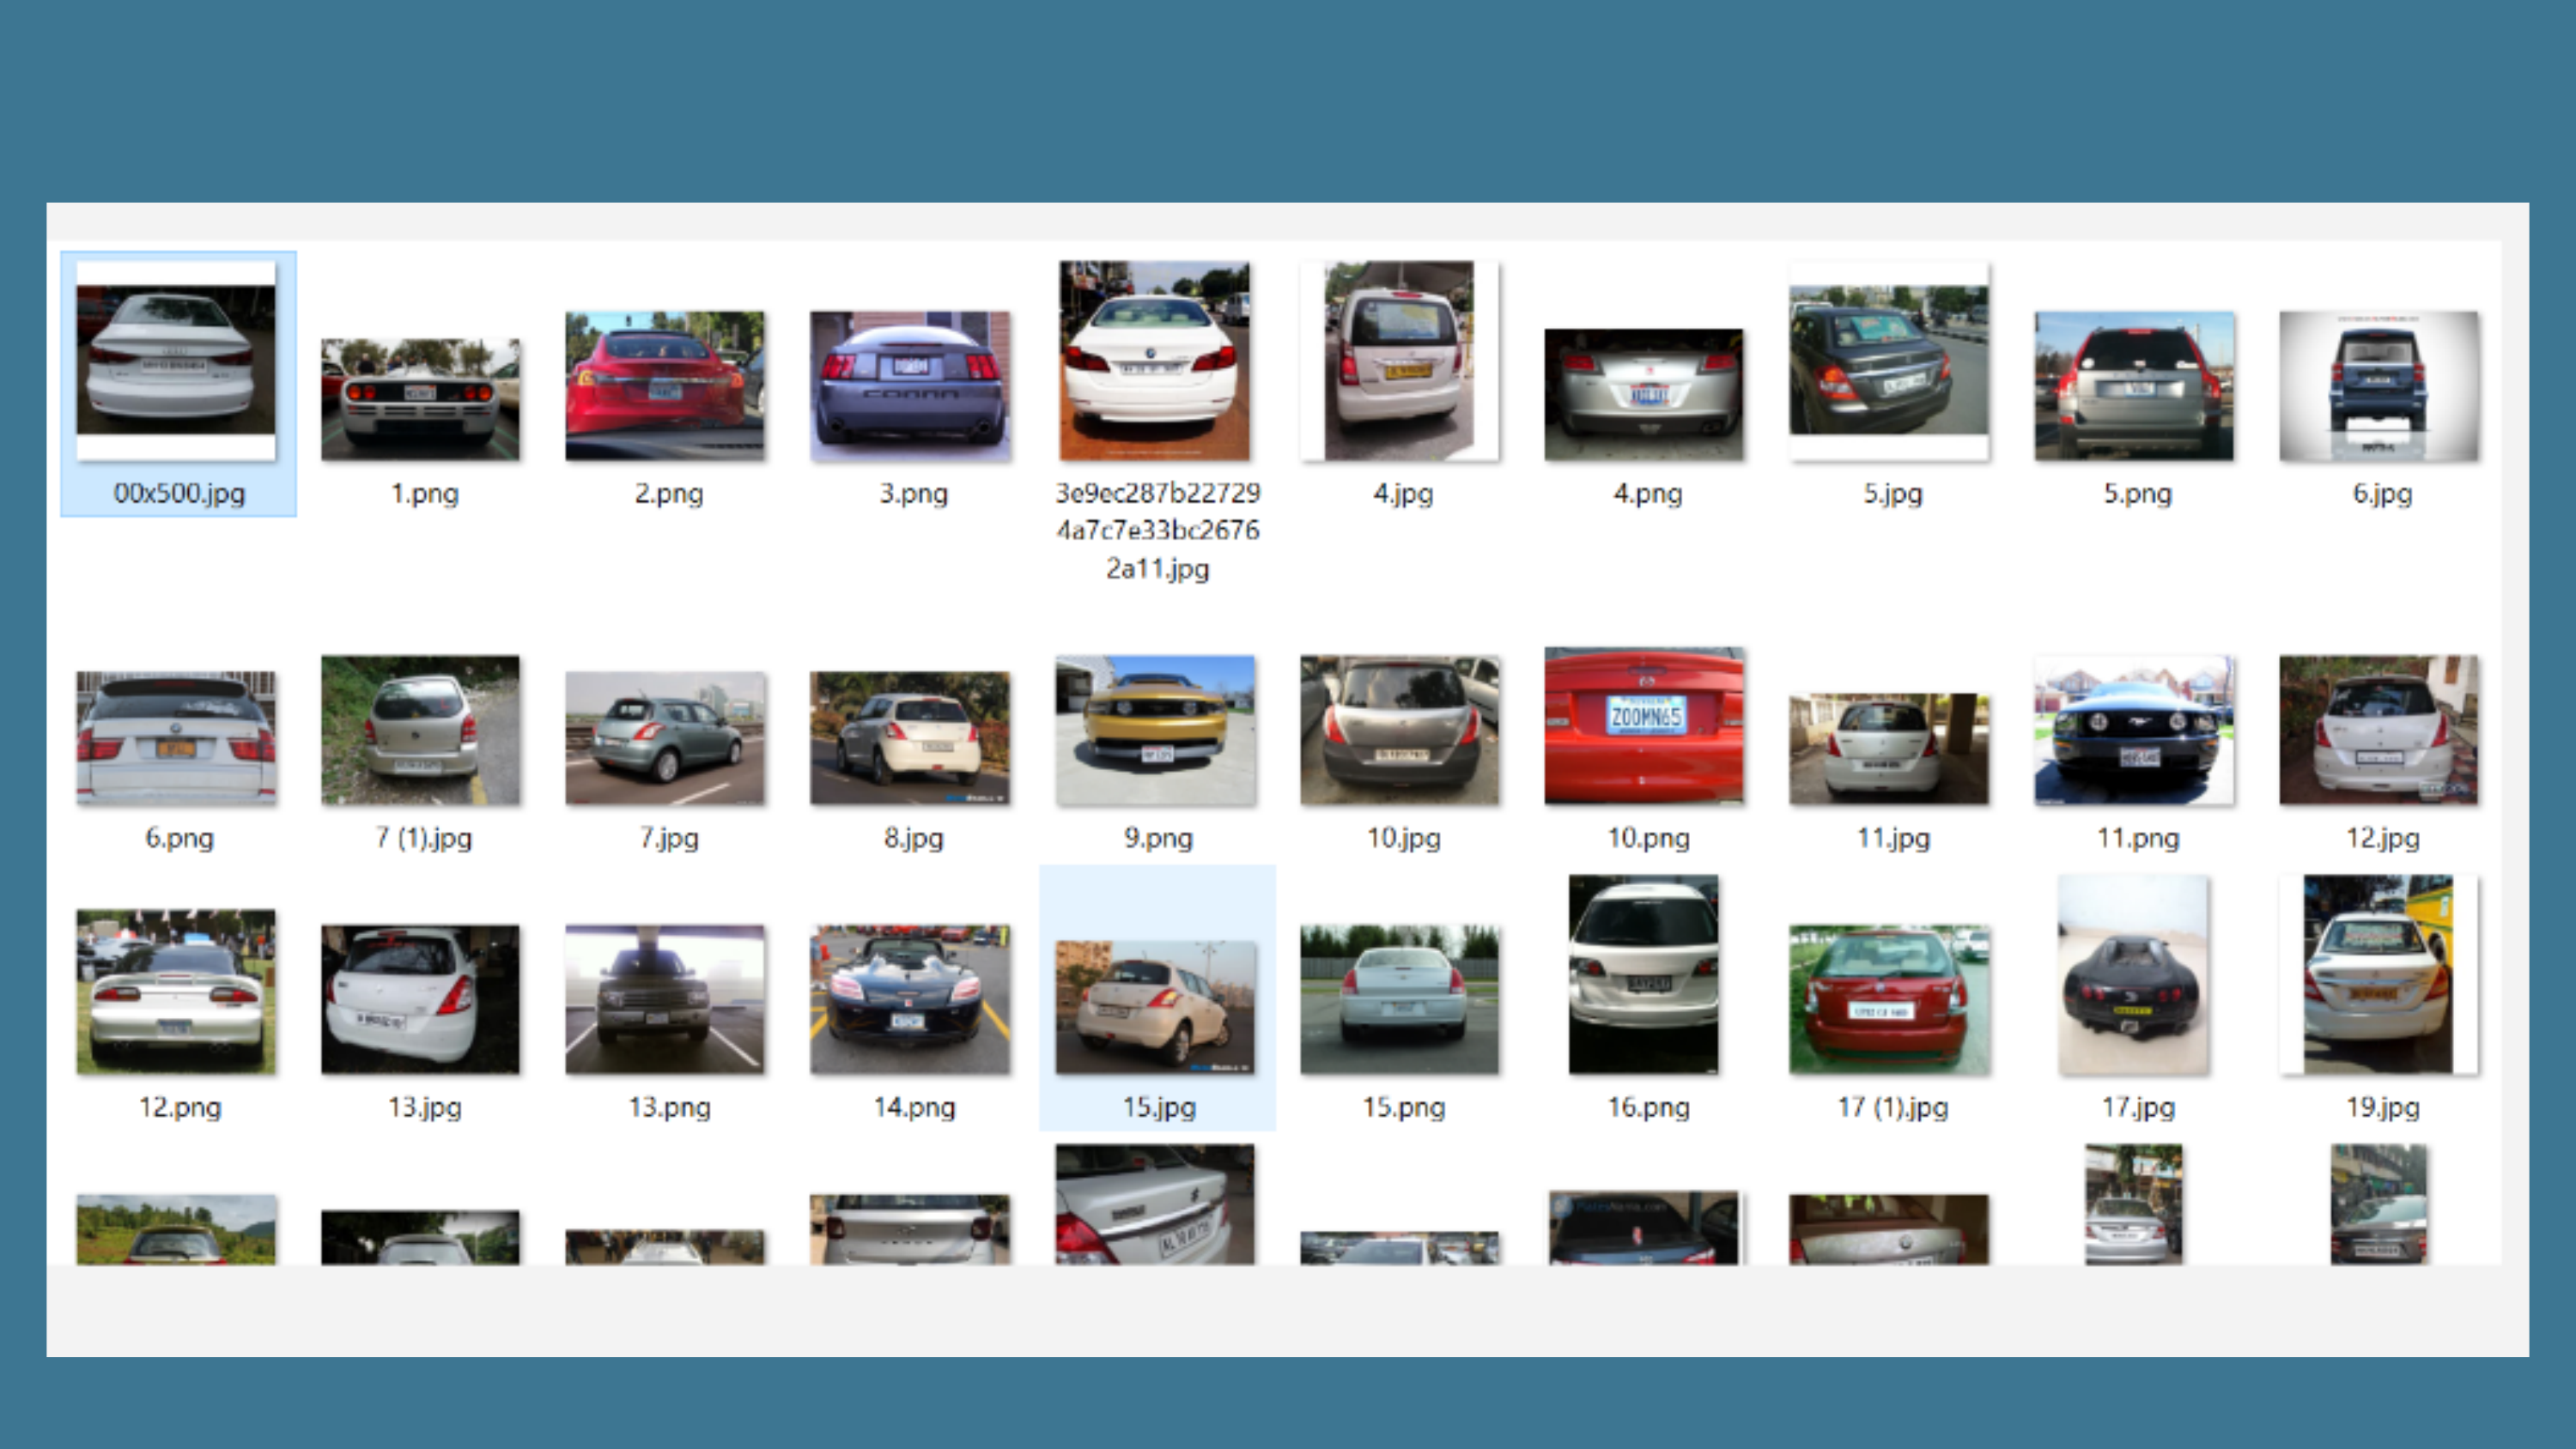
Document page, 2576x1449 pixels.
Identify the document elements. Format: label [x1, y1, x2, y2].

text_box [46, 203, 2530, 1357]
